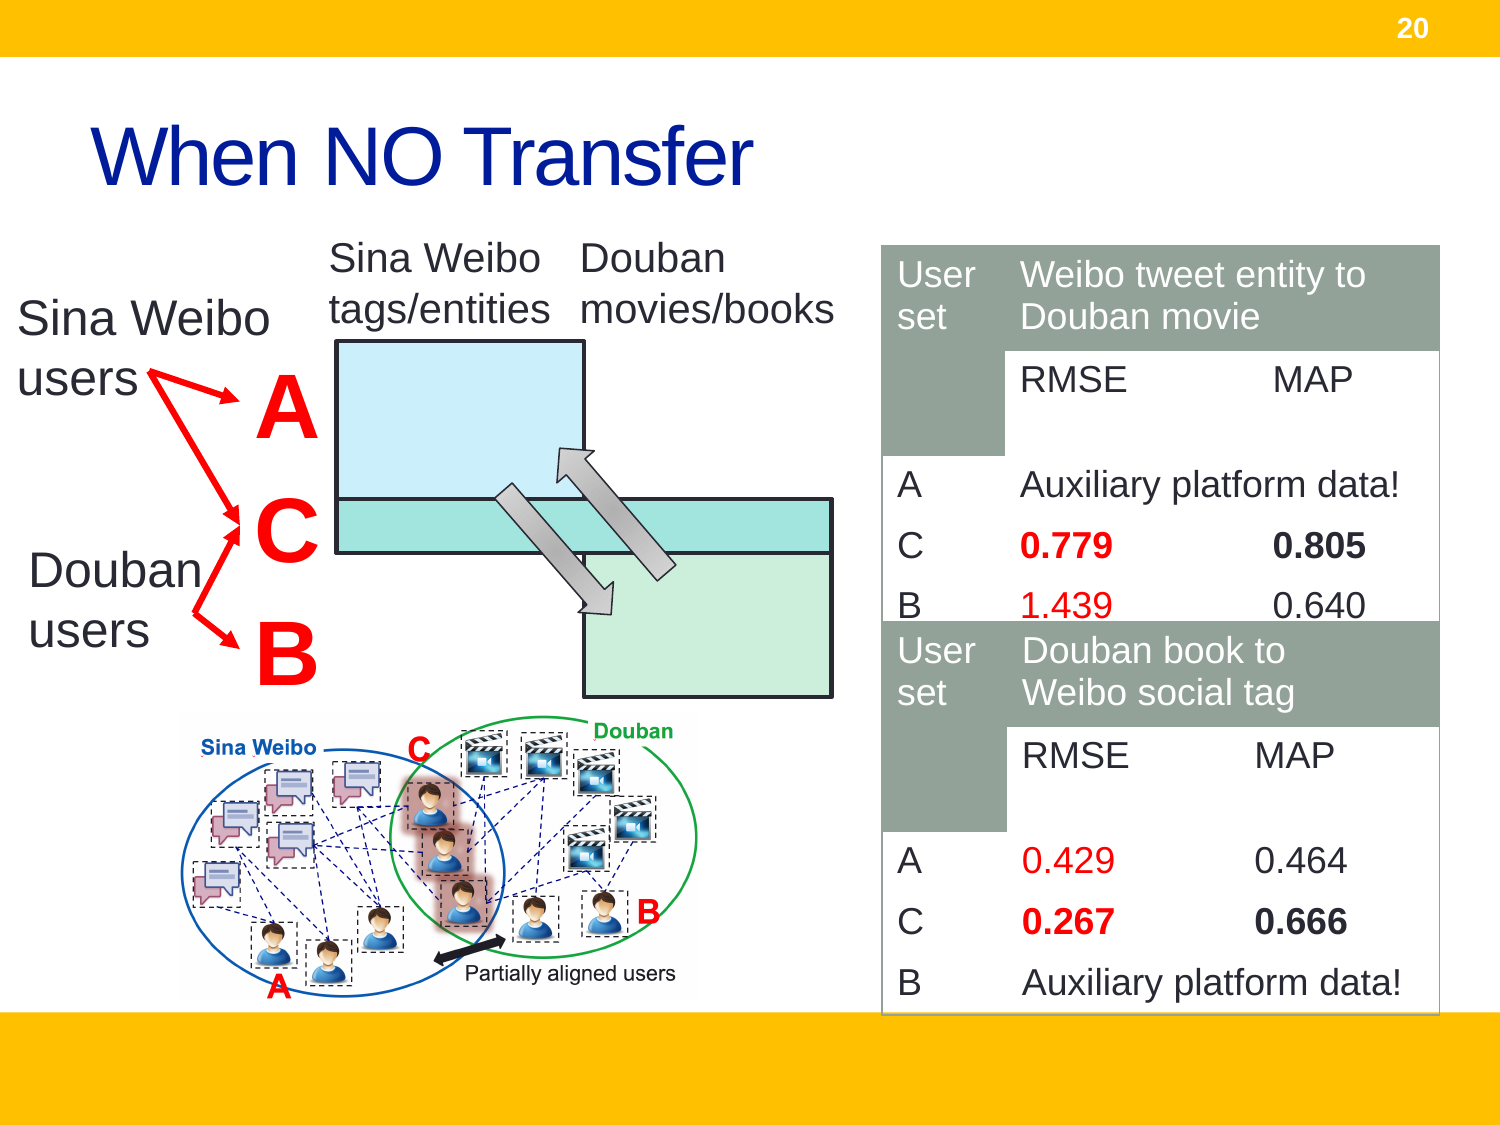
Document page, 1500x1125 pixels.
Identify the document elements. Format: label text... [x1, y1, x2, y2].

title When NO Transfer [75, 71, 1425, 234]
text_box [527, 497, 633, 555]
table_header Weibo tweet entity to Douban movie [1005, 247, 1439, 351]
picture [179, 713, 698, 1000]
text_box [493, 482, 615, 616]
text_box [148, 370, 240, 527]
table_header Douban book to Weibo social tag [1007, 623, 1439, 727]
text_box Douban movies/books [564, 223, 851, 339]
table_cell 0.429 [1007, 832, 1239, 893]
table_cell RMSE [1005, 351, 1258, 456]
table_cell RMSE [1007, 727, 1239, 832]
table_cell 0.666 [1239, 893, 1439, 954]
table_cell Auxiliary platform data! [1007, 954, 1439, 1014]
text_box C [248, 464, 336, 586]
table_cell 0.805 [1258, 517, 1439, 577]
text_box B [239, 586, 336, 710]
table_cell C [883, 893, 1007, 954]
table_cell C [883, 517, 1005, 577]
table_cell 0.464 [1239, 832, 1439, 893]
table_cell 0.640 [1258, 577, 1439, 621]
table_cell A [883, 832, 1007, 893]
table_cell MAP [1239, 727, 1439, 832]
table_cell B [883, 954, 1007, 1014]
table_cell 0.267 [1007, 893, 1239, 954]
table_header User set [883, 623, 1007, 832]
text_box [620, 497, 834, 555]
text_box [193, 525, 240, 613]
text_box [334, 497, 541, 555]
text_box A [248, 339, 336, 464]
text_box [582, 555, 834, 699]
table_cell MAP [1258, 351, 1439, 456]
text_box [556, 447, 677, 582]
text_box Sina Weibo tags/entities [313, 223, 564, 339]
text_box [336, 339, 586, 497]
text_box Douban users [13, 530, 218, 665]
table_header User set [883, 247, 1005, 456]
table_cell B [883, 577, 1005, 621]
table_cell 1.439 [1005, 577, 1258, 621]
table_cell A [883, 456, 1005, 517]
table_cell Auxiliary platform data! [1005, 456, 1439, 517]
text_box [193, 613, 240, 651]
table_cell 0.779 [1005, 517, 1258, 577]
slide_number 20 [1381, 0, 1500, 55]
text_box Sina Weibo users [1, 278, 286, 413]
